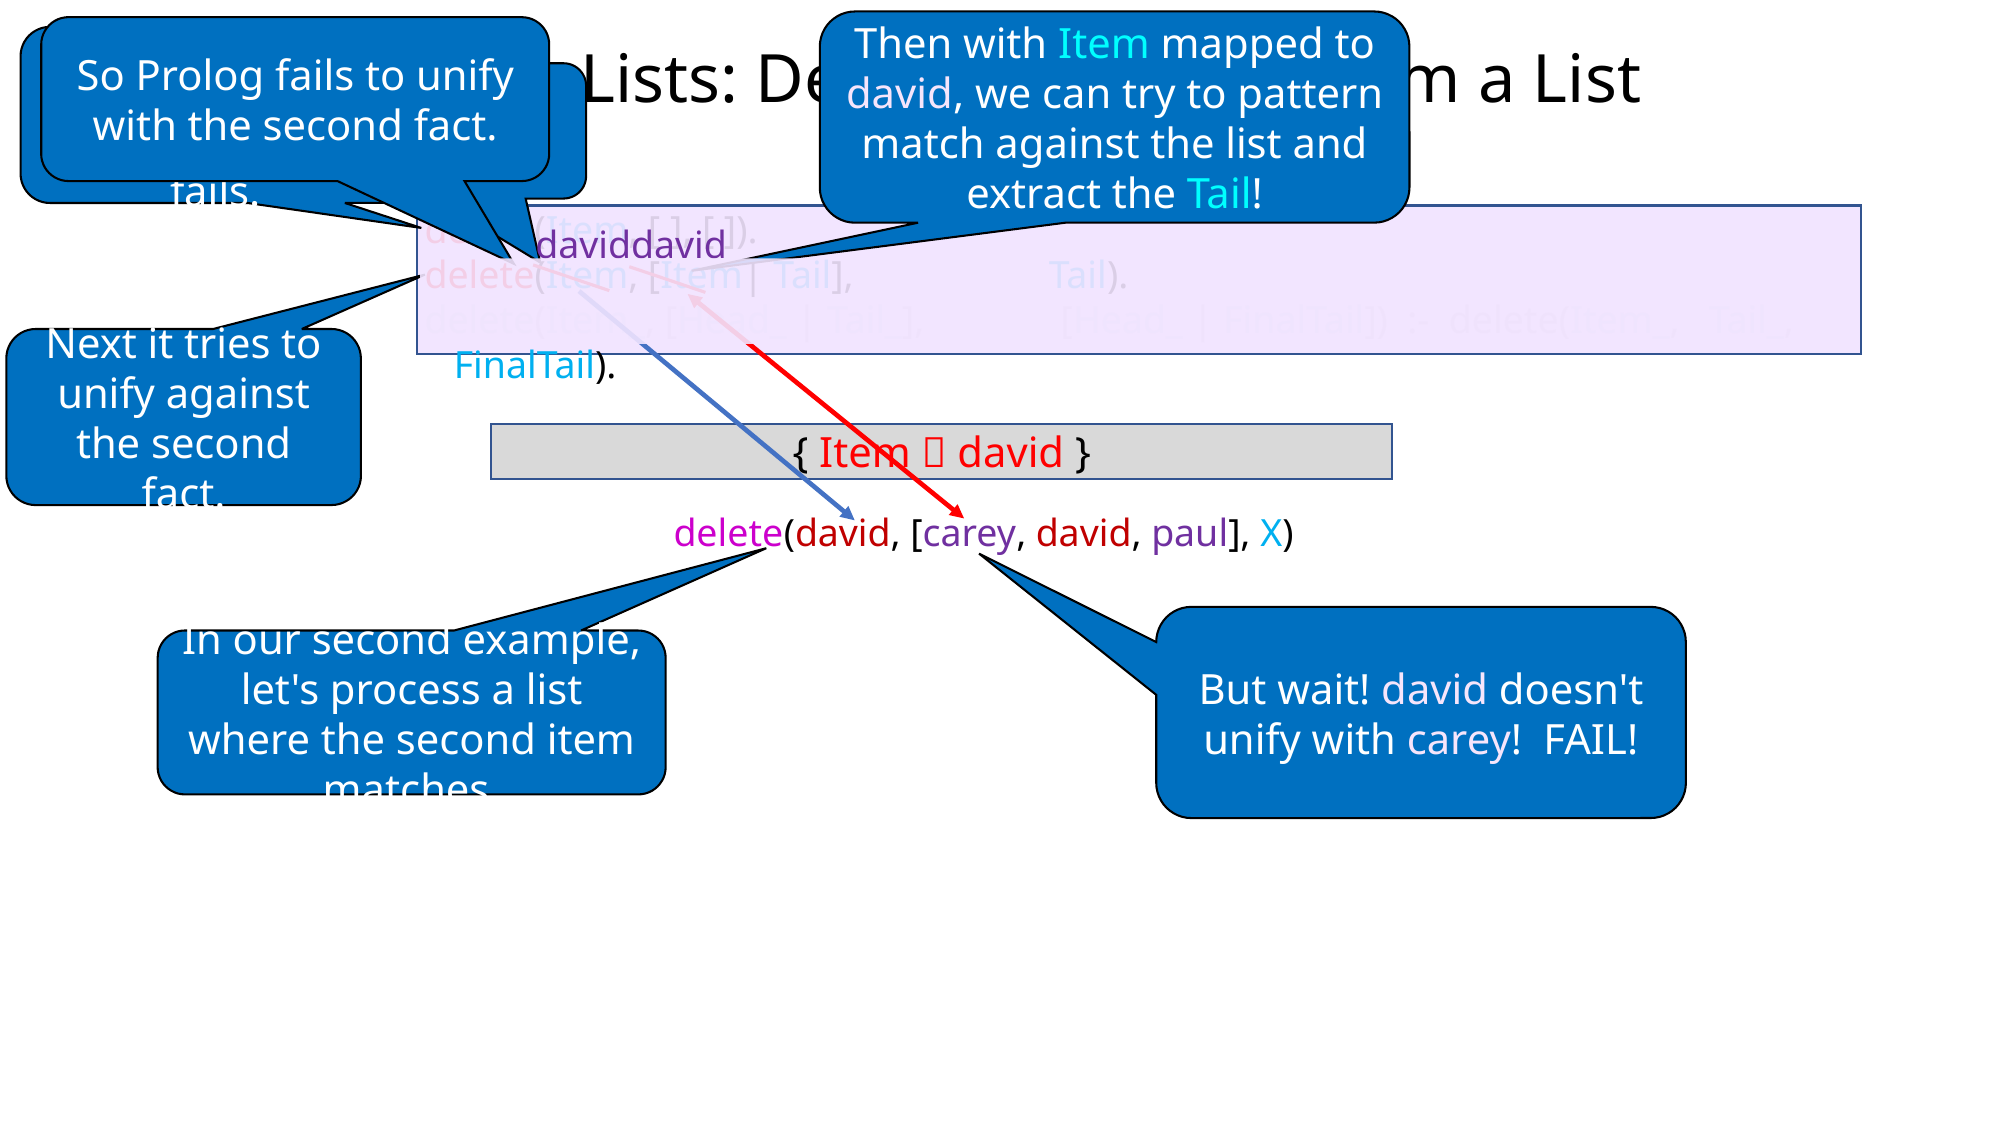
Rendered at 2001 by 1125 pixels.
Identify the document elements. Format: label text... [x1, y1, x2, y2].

text_box { Item  david } [490, 423, 579, 480]
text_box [525, 213, 621, 291]
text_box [621, 213, 737, 291]
text_box First, Item is mapped to david. [468, 62, 588, 198]
title Prolog Lists: Deleting an Item From a List [150, 0, 1850, 175]
text_box Then with Item mapped to david, we can try to pattern match against the list and extract the Tail! [818, 10, 1411, 198]
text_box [687, 294, 964, 519]
text_box So Prolog fails to unify with the second fact. [40, 16, 551, 216]
text_box But wait! david doesn't unify with carey! FAIL! [978, 552, 1687, 820]
text_box { Item  david } [964, 423, 1393, 480]
text_box delete(david, [carey, david, paul], X) [240, 501, 1727, 562]
text_box In our second example, let's process a list where the second item matches. [156, 547, 767, 796]
text_box Prolog tries to unify against our first fact and fails. [19, 26, 409, 228]
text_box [579, 291, 855, 521]
text_box Next it tries to unify against the second fact. [5, 277, 409, 507]
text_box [409, 198, 1875, 354]
